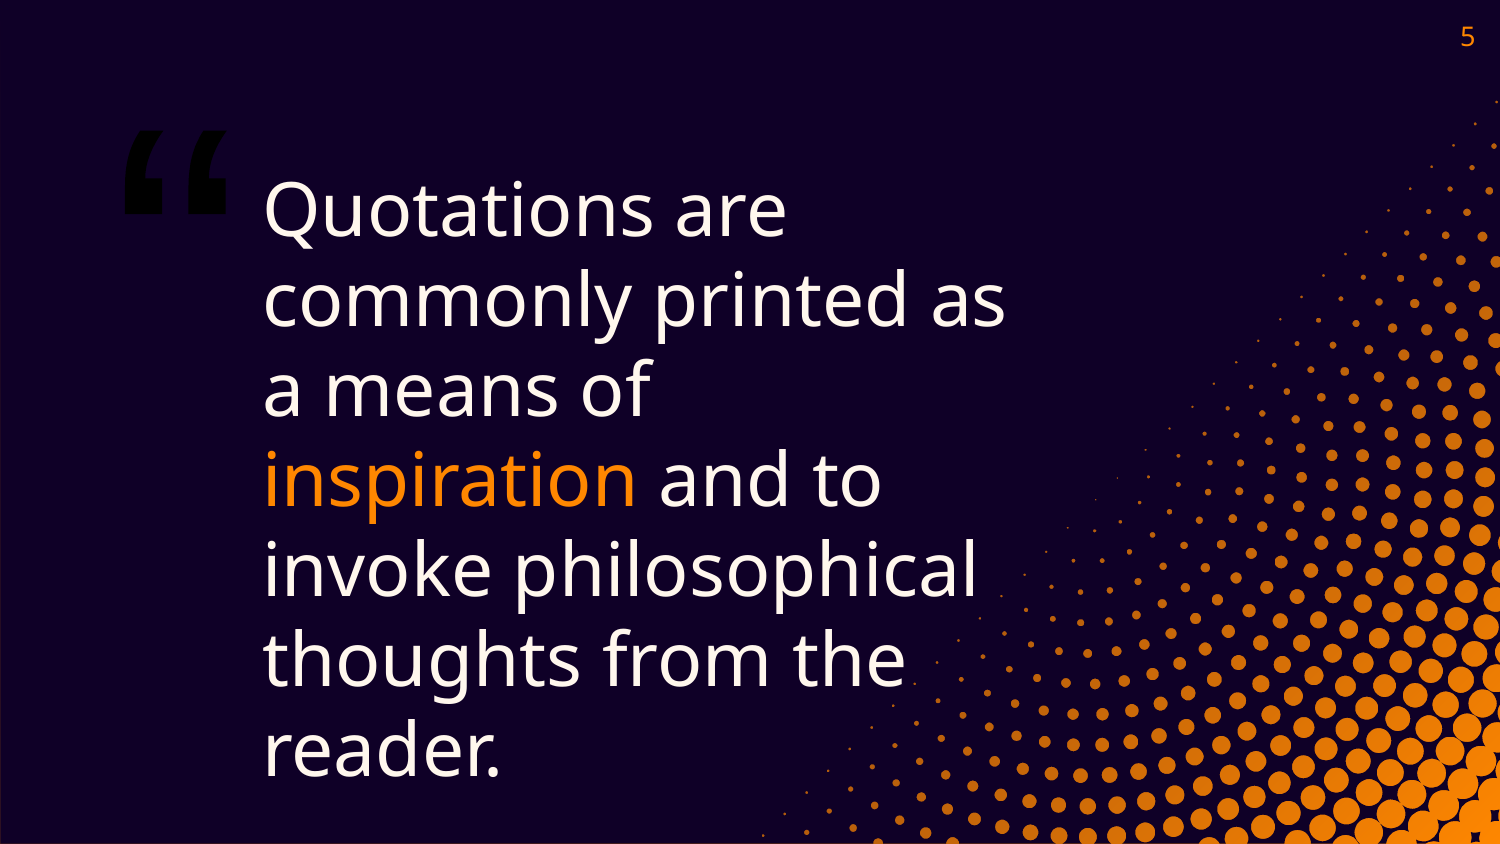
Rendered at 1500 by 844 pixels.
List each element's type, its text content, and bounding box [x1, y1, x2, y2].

slide_number 5 [1385, 5, 1476, 71]
list Quotations are commonly printed as a means of inspiration and to invoke philosophical thoughts from the reader. [262, 161, 1032, 715]
